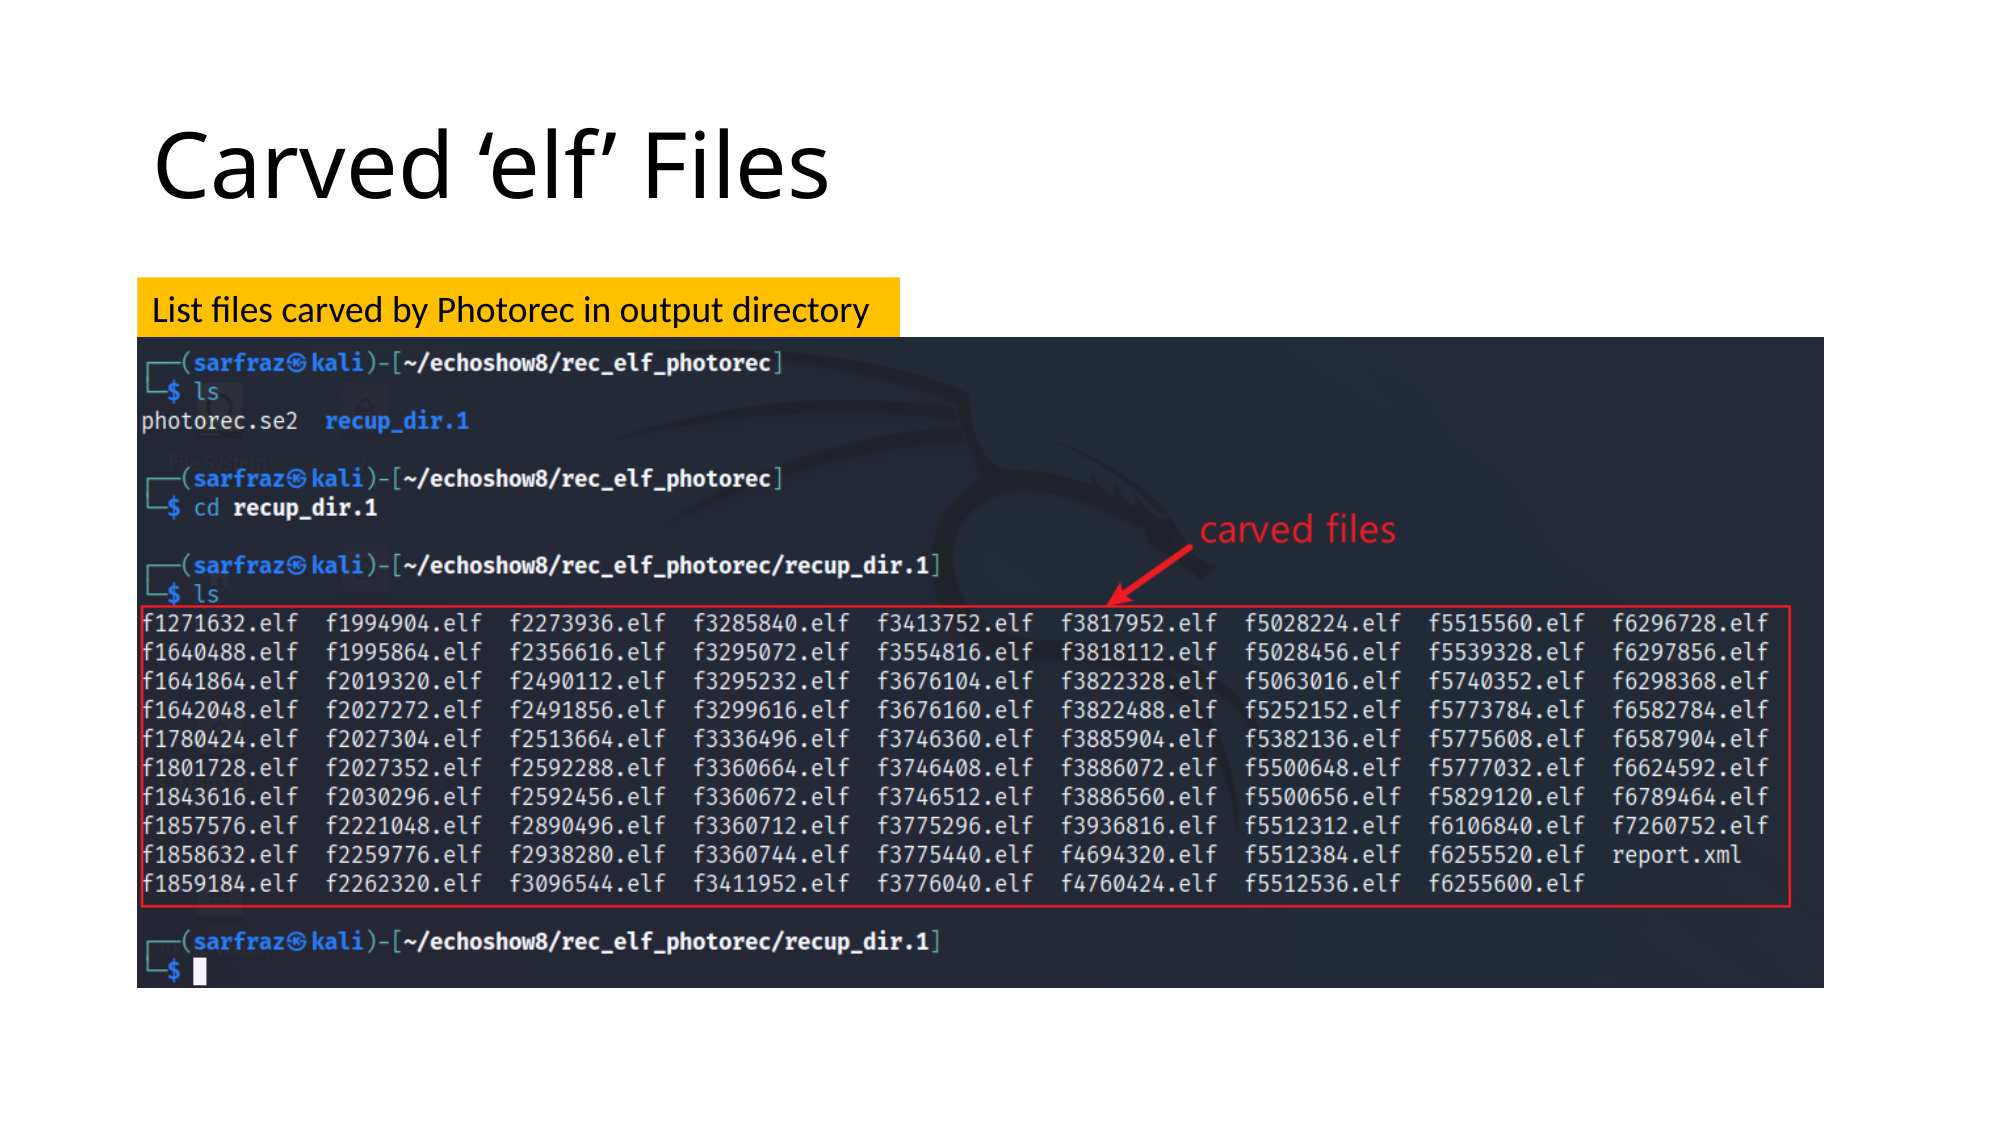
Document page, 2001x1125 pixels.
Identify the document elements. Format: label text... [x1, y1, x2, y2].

text_box List files carved by Photorec in output directory [137, 277, 900, 337]
picture [137, 337, 1824, 988]
title Carved ‘elf’ Files [137, 59, 1863, 278]
